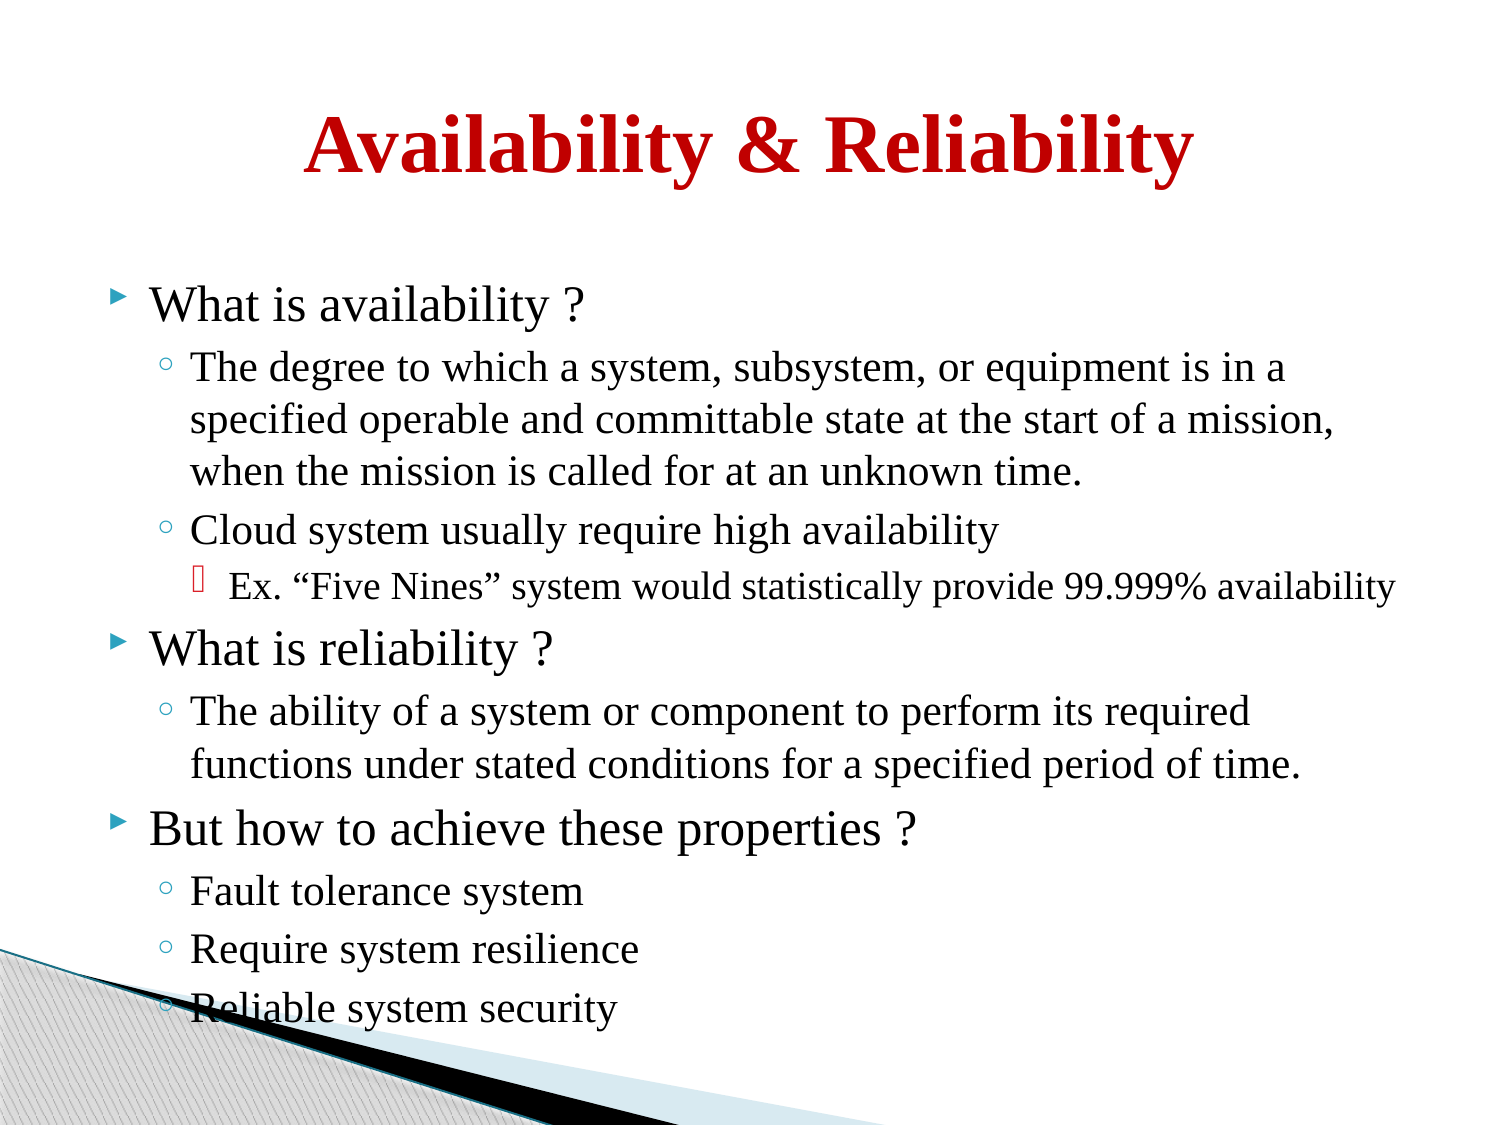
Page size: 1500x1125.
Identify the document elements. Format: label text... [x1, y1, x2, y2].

list What is availability ? The degree to which a system, subsystem, or equipment is in a specified operable and committable state at the start of a mission, when the mission is called for at an unknown time. Cloud system usually require high availability Ex. “Five Nines” system would statistically provide 99.999% availability What is reliability ? The ability of a system or component to perform its required functions under stated conditions for a specified period of time. But how to achieve these properties ? Fault tolerance system Require system resilience Reliable system security [75, 262, 1425, 1075]
title Availability & Reliability [75, 45, 1425, 233]
